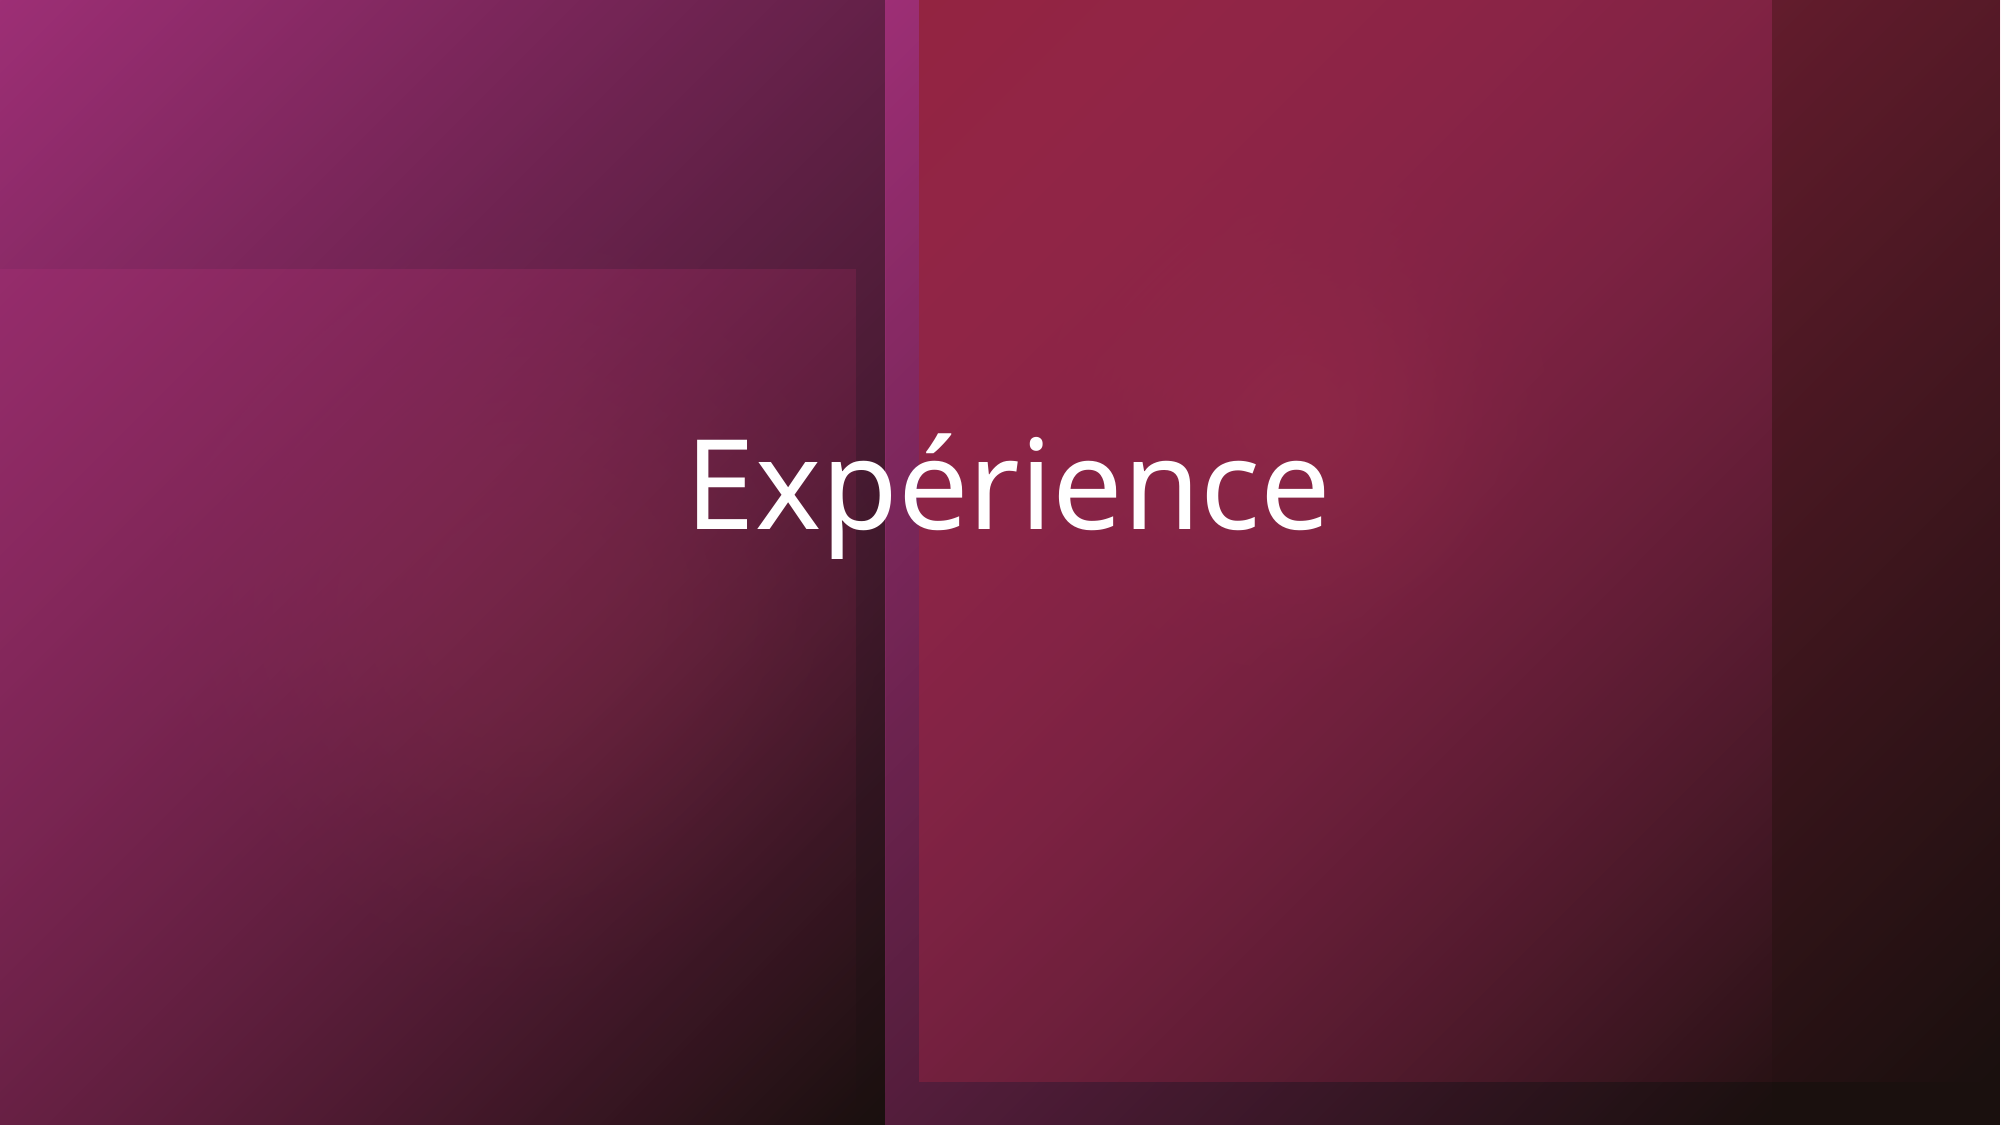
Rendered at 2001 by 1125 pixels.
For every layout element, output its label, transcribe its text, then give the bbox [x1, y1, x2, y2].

title Expérience [98, 414, 1919, 711]
